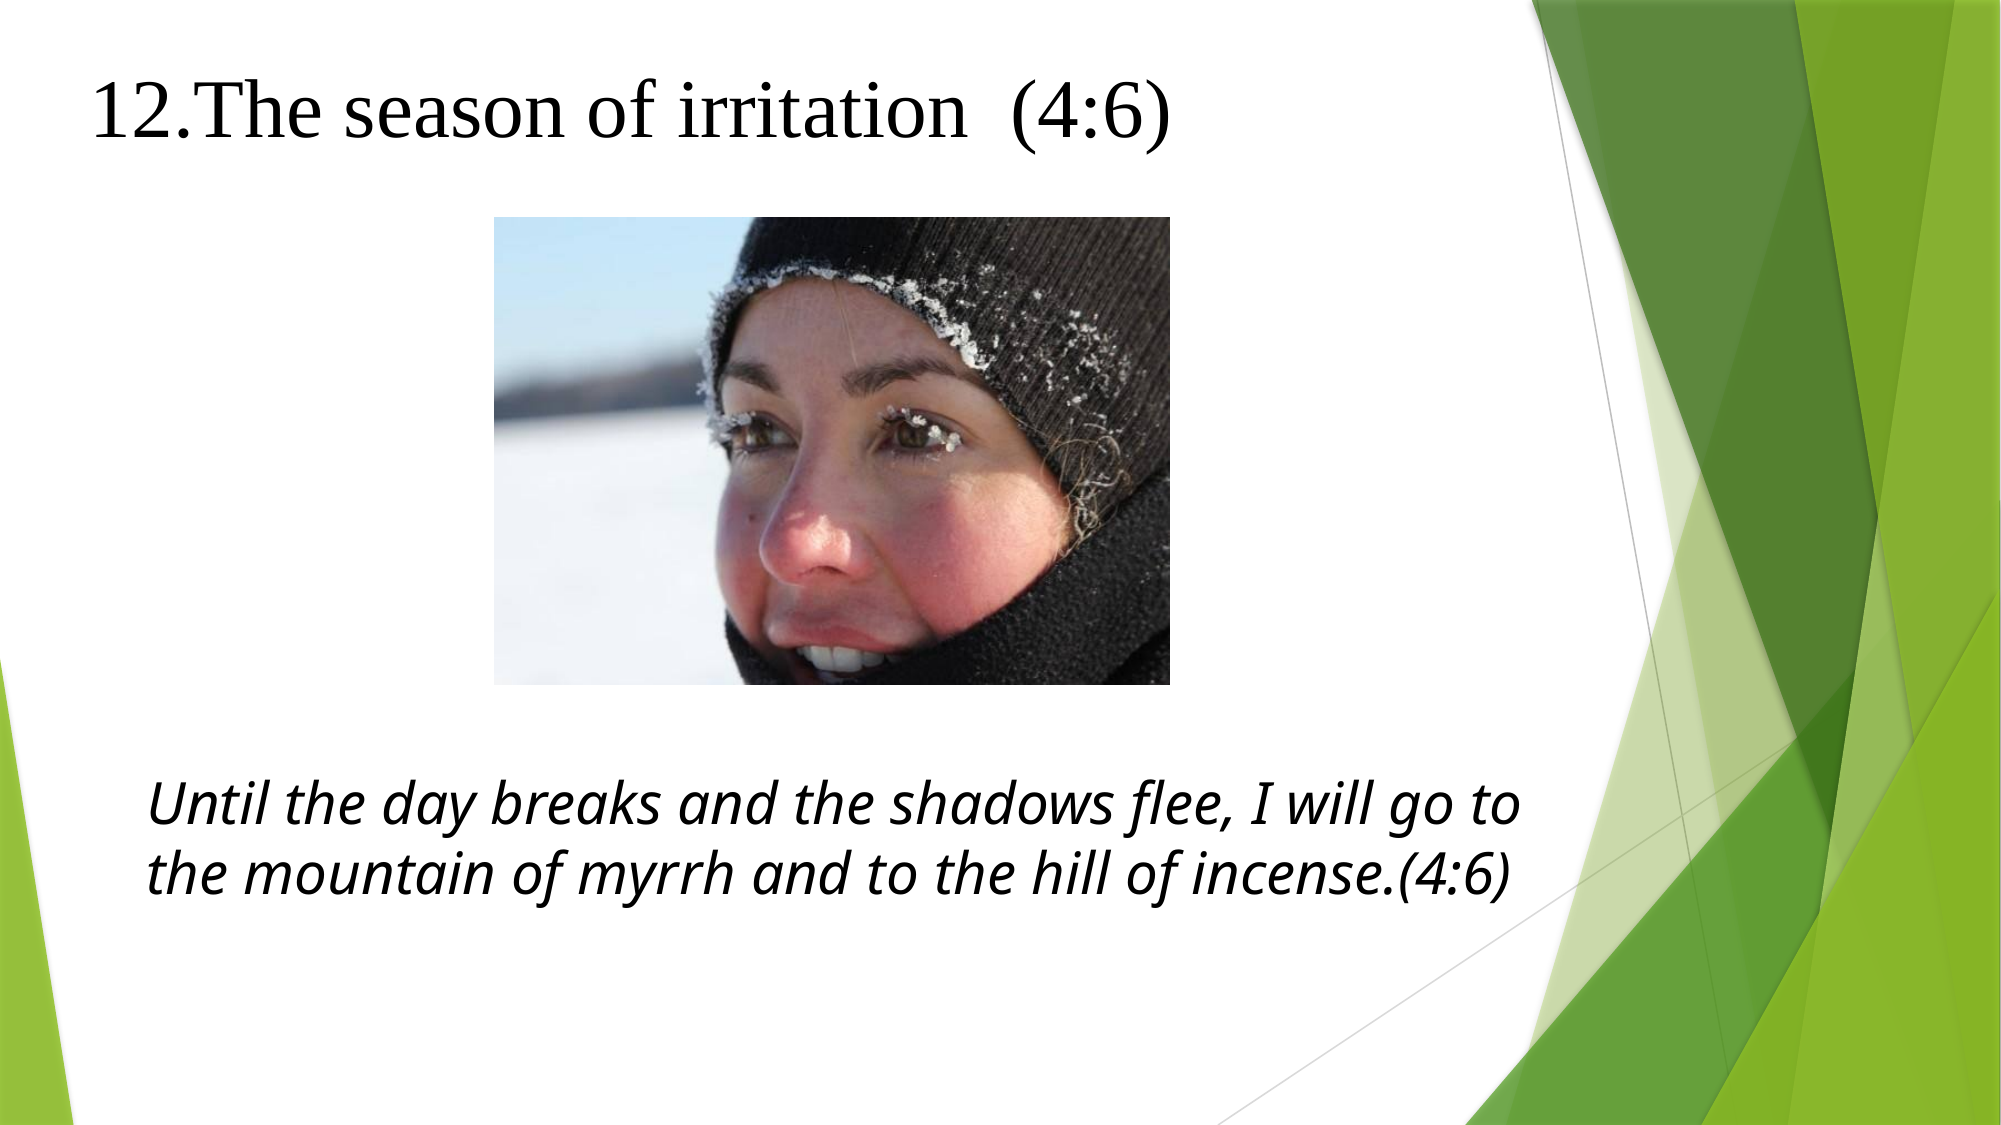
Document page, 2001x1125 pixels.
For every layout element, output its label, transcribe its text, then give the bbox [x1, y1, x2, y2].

picture [494, 217, 1171, 686]
text_box Until the day breaks and the shadows flee, I will go to the mountain of myrrh and to the hill of incense.(4:6) [131, 759, 1626, 914]
title 12.The season of irritation (4:6) [74, 46, 1485, 264]
